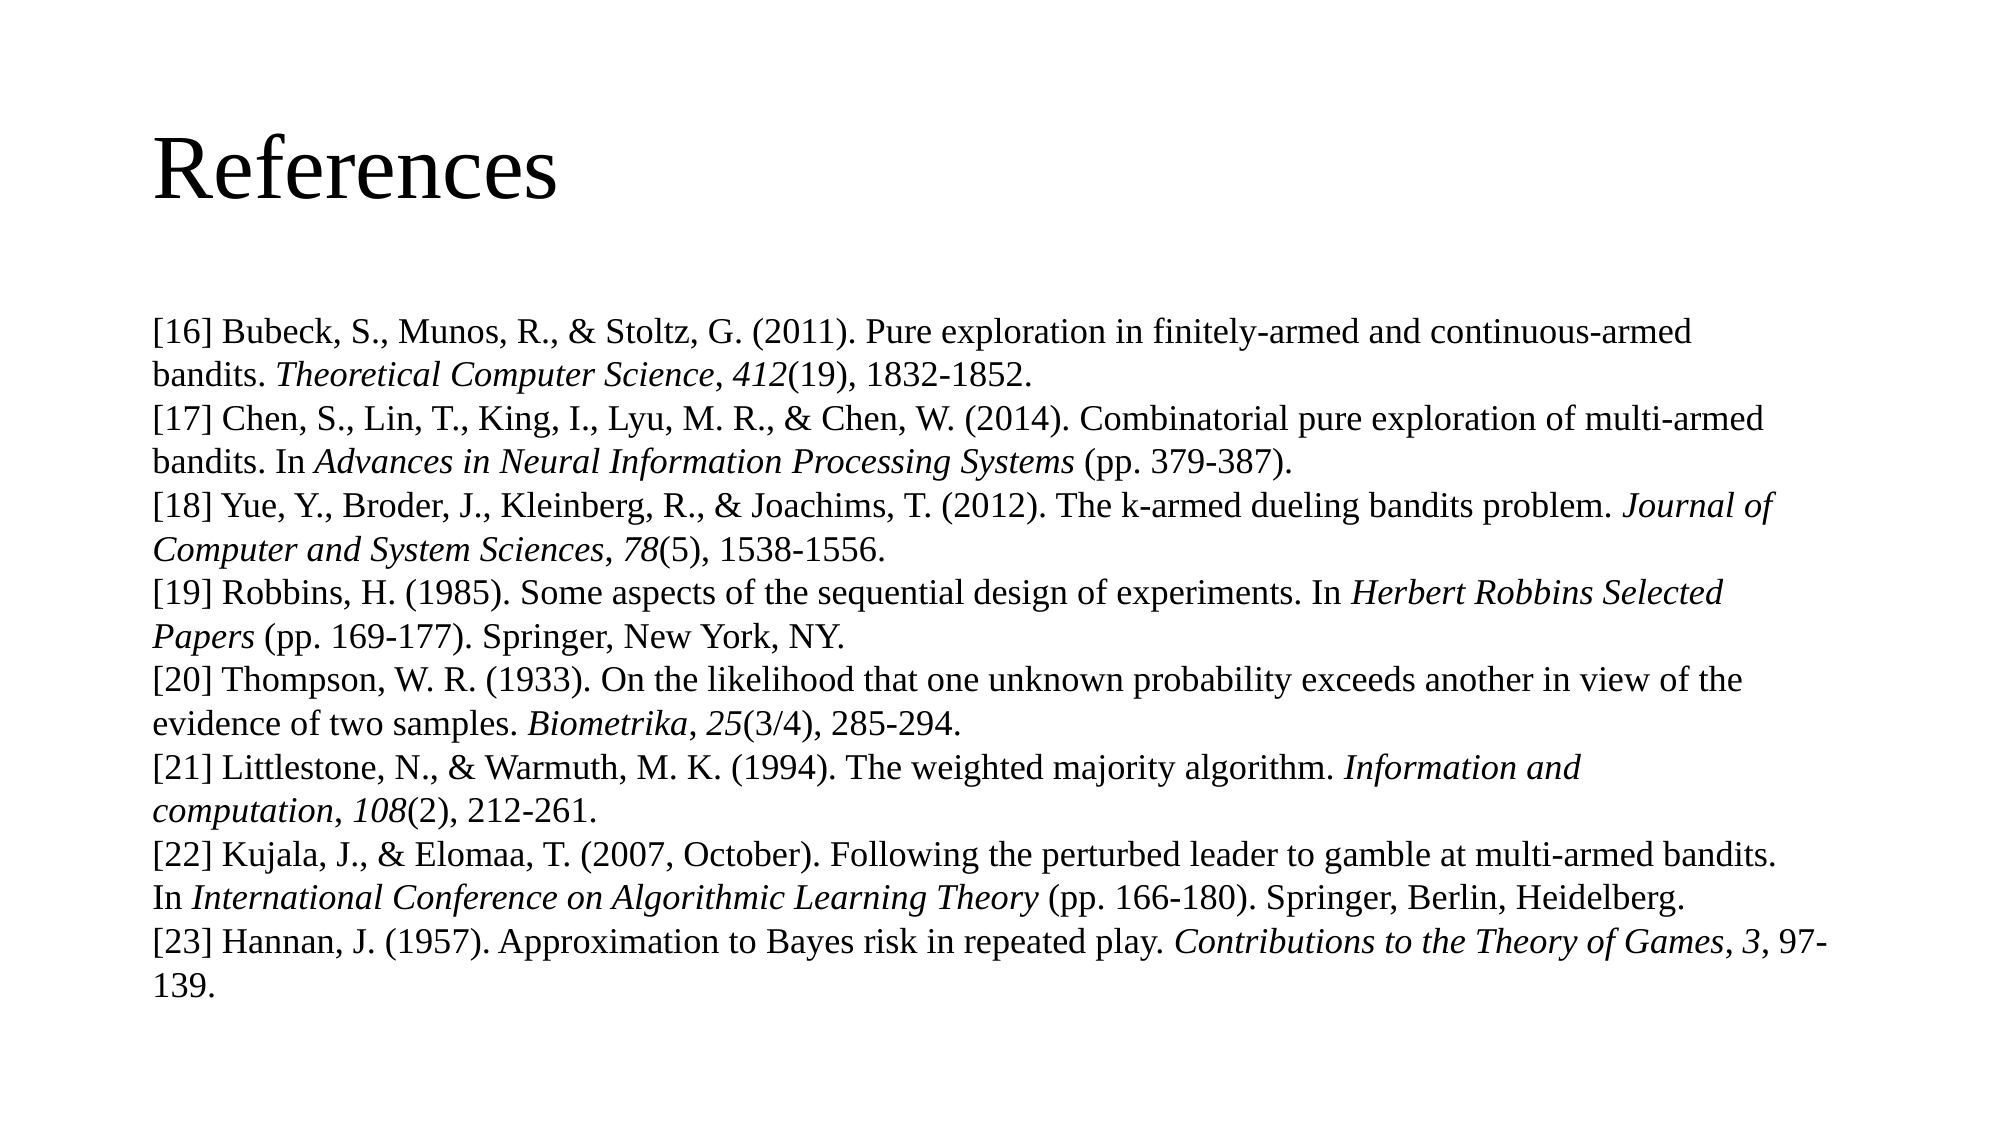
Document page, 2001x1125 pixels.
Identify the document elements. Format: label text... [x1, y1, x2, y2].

title References [137, 59, 1863, 278]
list [16] Bubeck, S., Munos, R., & Stoltz, G. (2011). Pure exploration in finitely-armed and continuous-armed bandits. Theoretical Computer Science, 412(19), 1832-1852. [17] Chen, S., Lin, T., King, I., Lyu, M. R., & Chen, W. (2014). Combinatorial pure exploration of multi-armed bandits. In Advances in Neural Information Processing Systems (pp. 379-387). [18] Yue, Y., Broder, J., Kleinberg, R., & Joachims, T. (2012). The k-armed dueling bandits problem. Journal of Computer and System Sciences, 78(5), 1538-1556. [19] Robbins, H. (1985). Some aspects of the sequential design of experiments. In Herbert Robbins Selected Papers (pp. 169-177). Springer, New York, NY. [20] Thompson, W. R. (1933). On the likelihood that one unknown probability exceeds another in view of the evidence of two samples. Biometrika, 25(3/4), 285-294. [21] Littlestone, N., & Warmuth, M. K. (1994). The weighted majority algorithm. Information and computation, 108(2), 212-261. [22] Kujala, J., & Elomaa, T. (2007, October). Following the perturbed leader to gamble at multi-armed bandits. In International Conference on Algorithmic Learning Theory (pp. 166-180). Springer, Berlin, Heidelberg. [23] Hannan, J. (1957). Approximation to Bayes risk in repeated play. Contributions to the Theory of Games, 3, 97-139. [137, 299, 1863, 1014]
